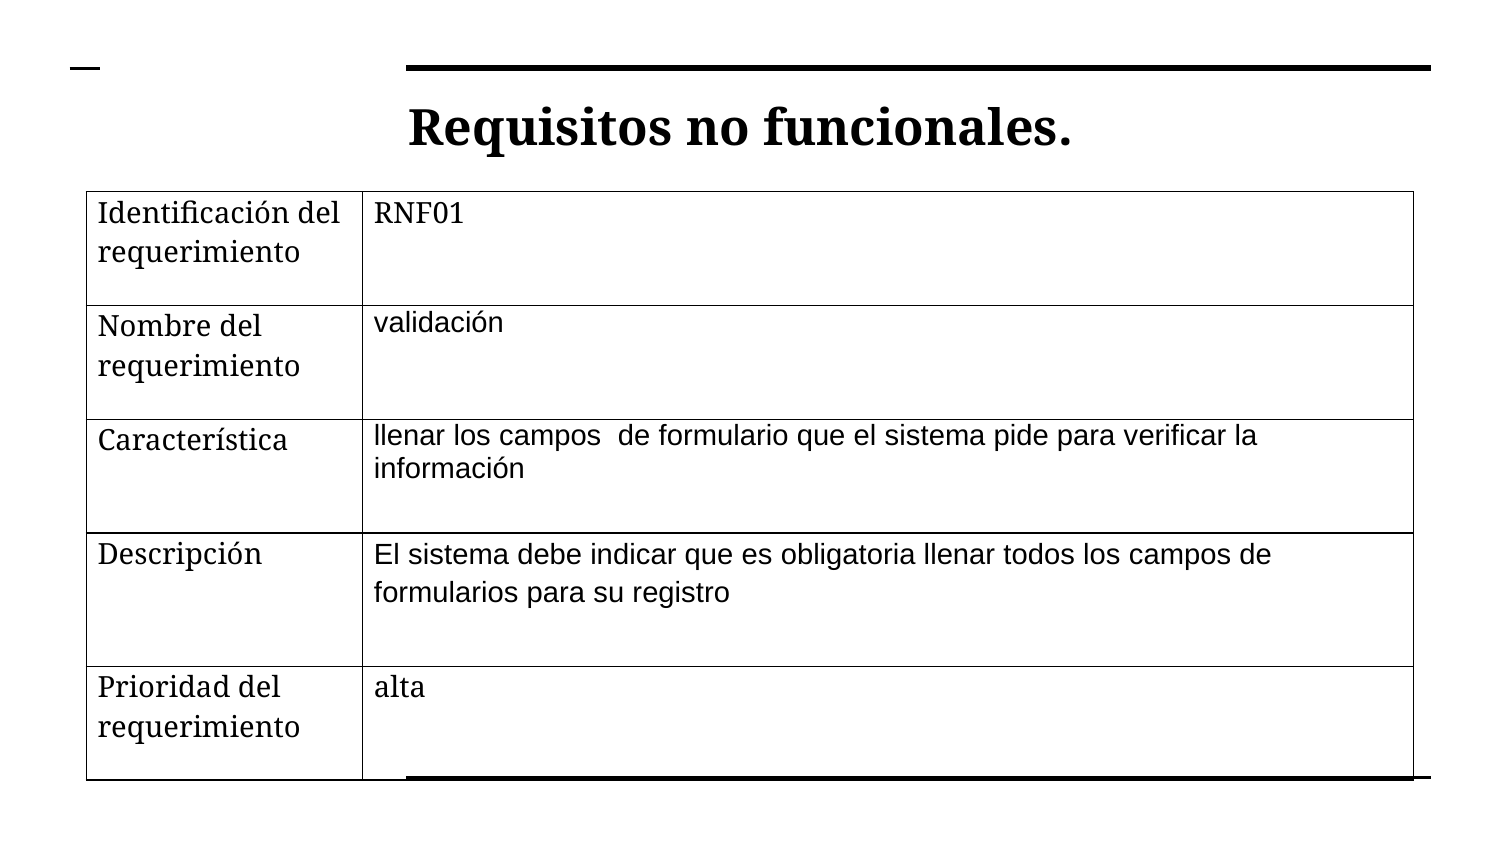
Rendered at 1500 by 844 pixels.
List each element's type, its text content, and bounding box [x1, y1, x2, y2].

table_cell Descripción [87, 534, 362, 666]
table_cell alta [363, 667, 1413, 779]
table_cell validación [363, 306, 1413, 419]
table_cell Característica [87, 420, 362, 532]
table_header RNF01 [363, 192, 1413, 305]
title Requisitos no funcionales. [393, 76, 1431, 182]
table_cell El sistema debe indicar que es obligatoria llenar todos los campos de formularios para su registro [363, 534, 1413, 666]
table_cell Prioridad del requerimiento [87, 667, 362, 779]
table_cell llenar los campos de formulario que el sistema pide para verificar la información [363, 420, 1413, 532]
table_cell Nombre del requerimiento [87, 306, 362, 419]
table_header Identificación del requerimiento [87, 192, 362, 305]
